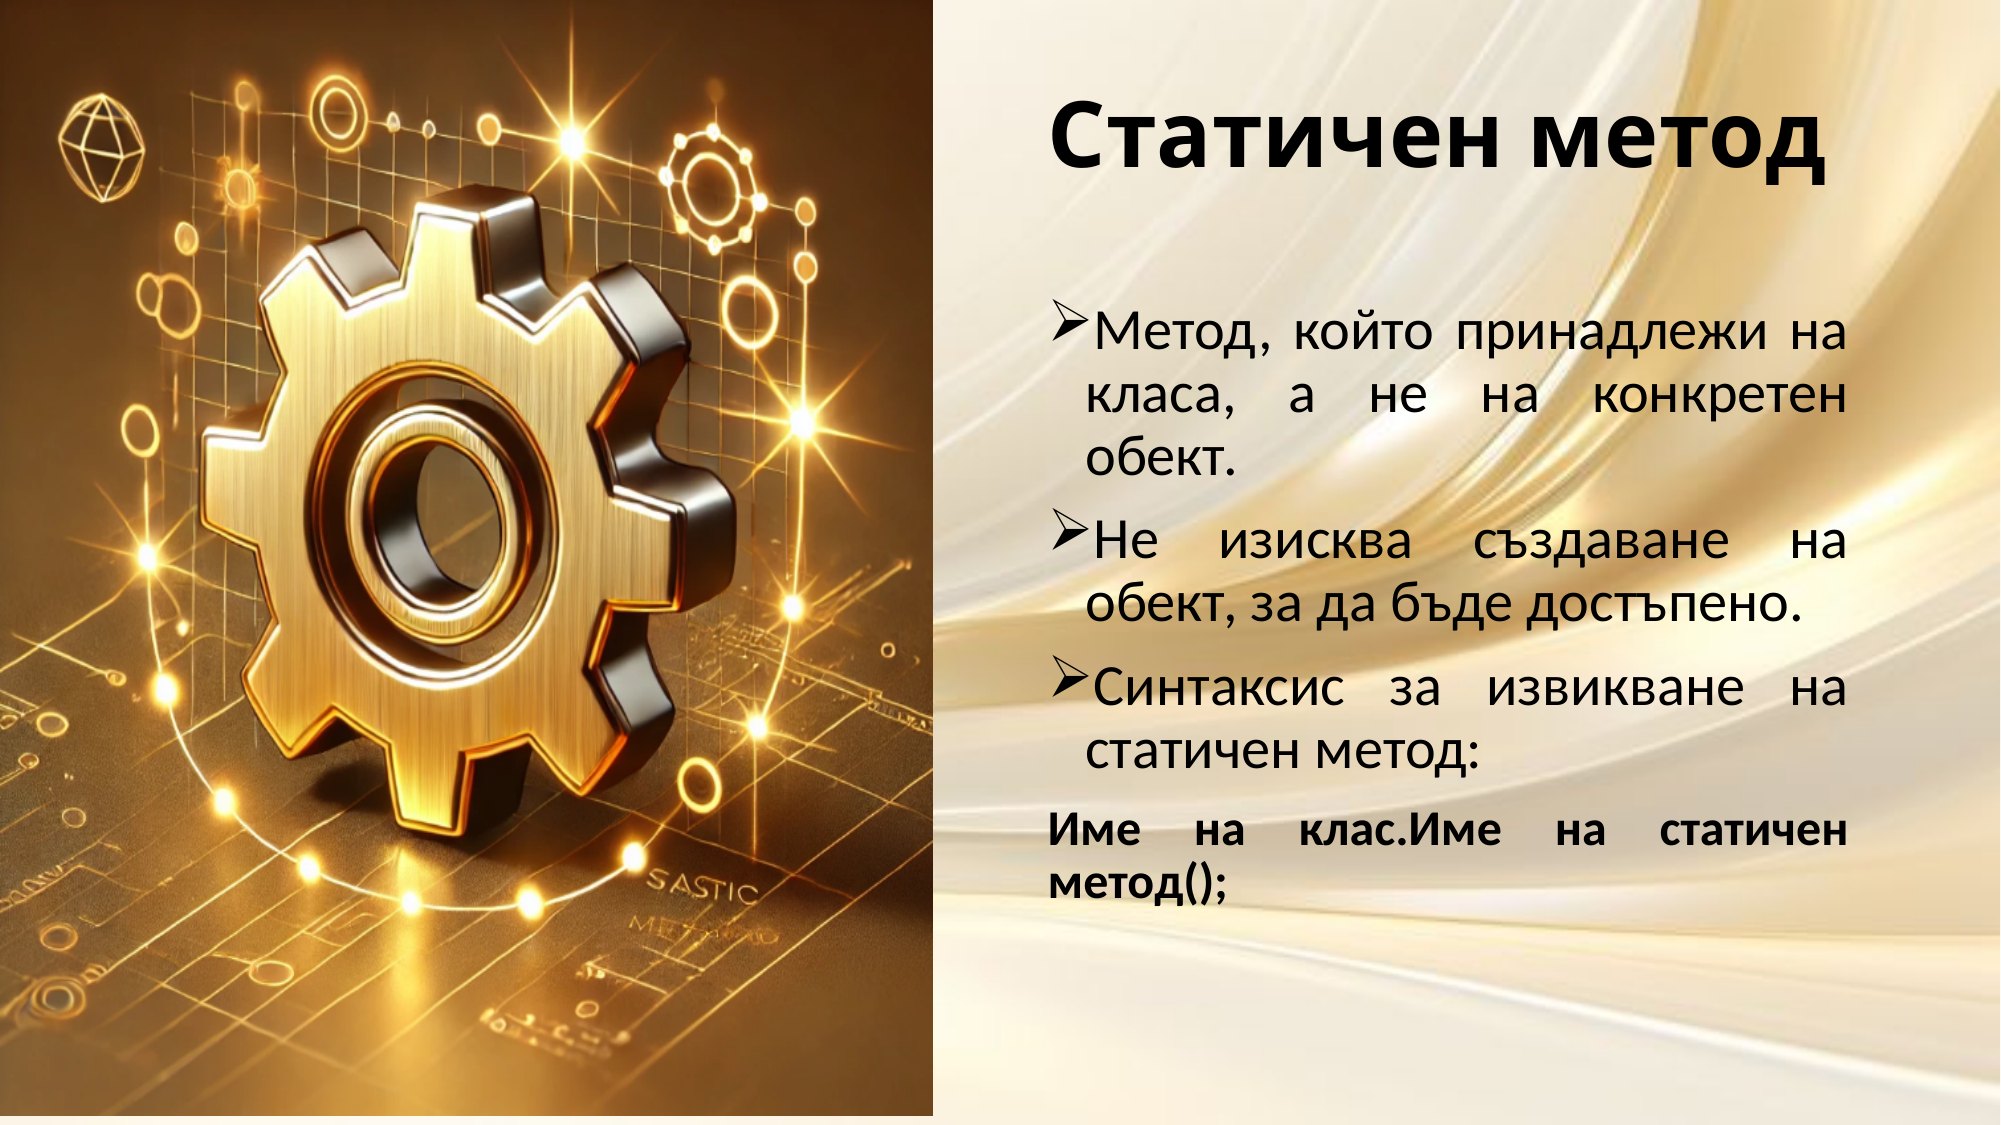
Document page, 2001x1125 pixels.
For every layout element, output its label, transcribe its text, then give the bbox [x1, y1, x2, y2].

picture [0, 0, 2001, 1125]
title Статичен метод [1032, 29, 1865, 247]
list Метод, който принадлежи на класа, а не на конкретен обект. Не изисква създаване на обект, за да бъде достъпено. Синтаксис за извикване на статичен метод: Име на клас.Име на статичен метод(); [1032, 291, 1865, 1060]
